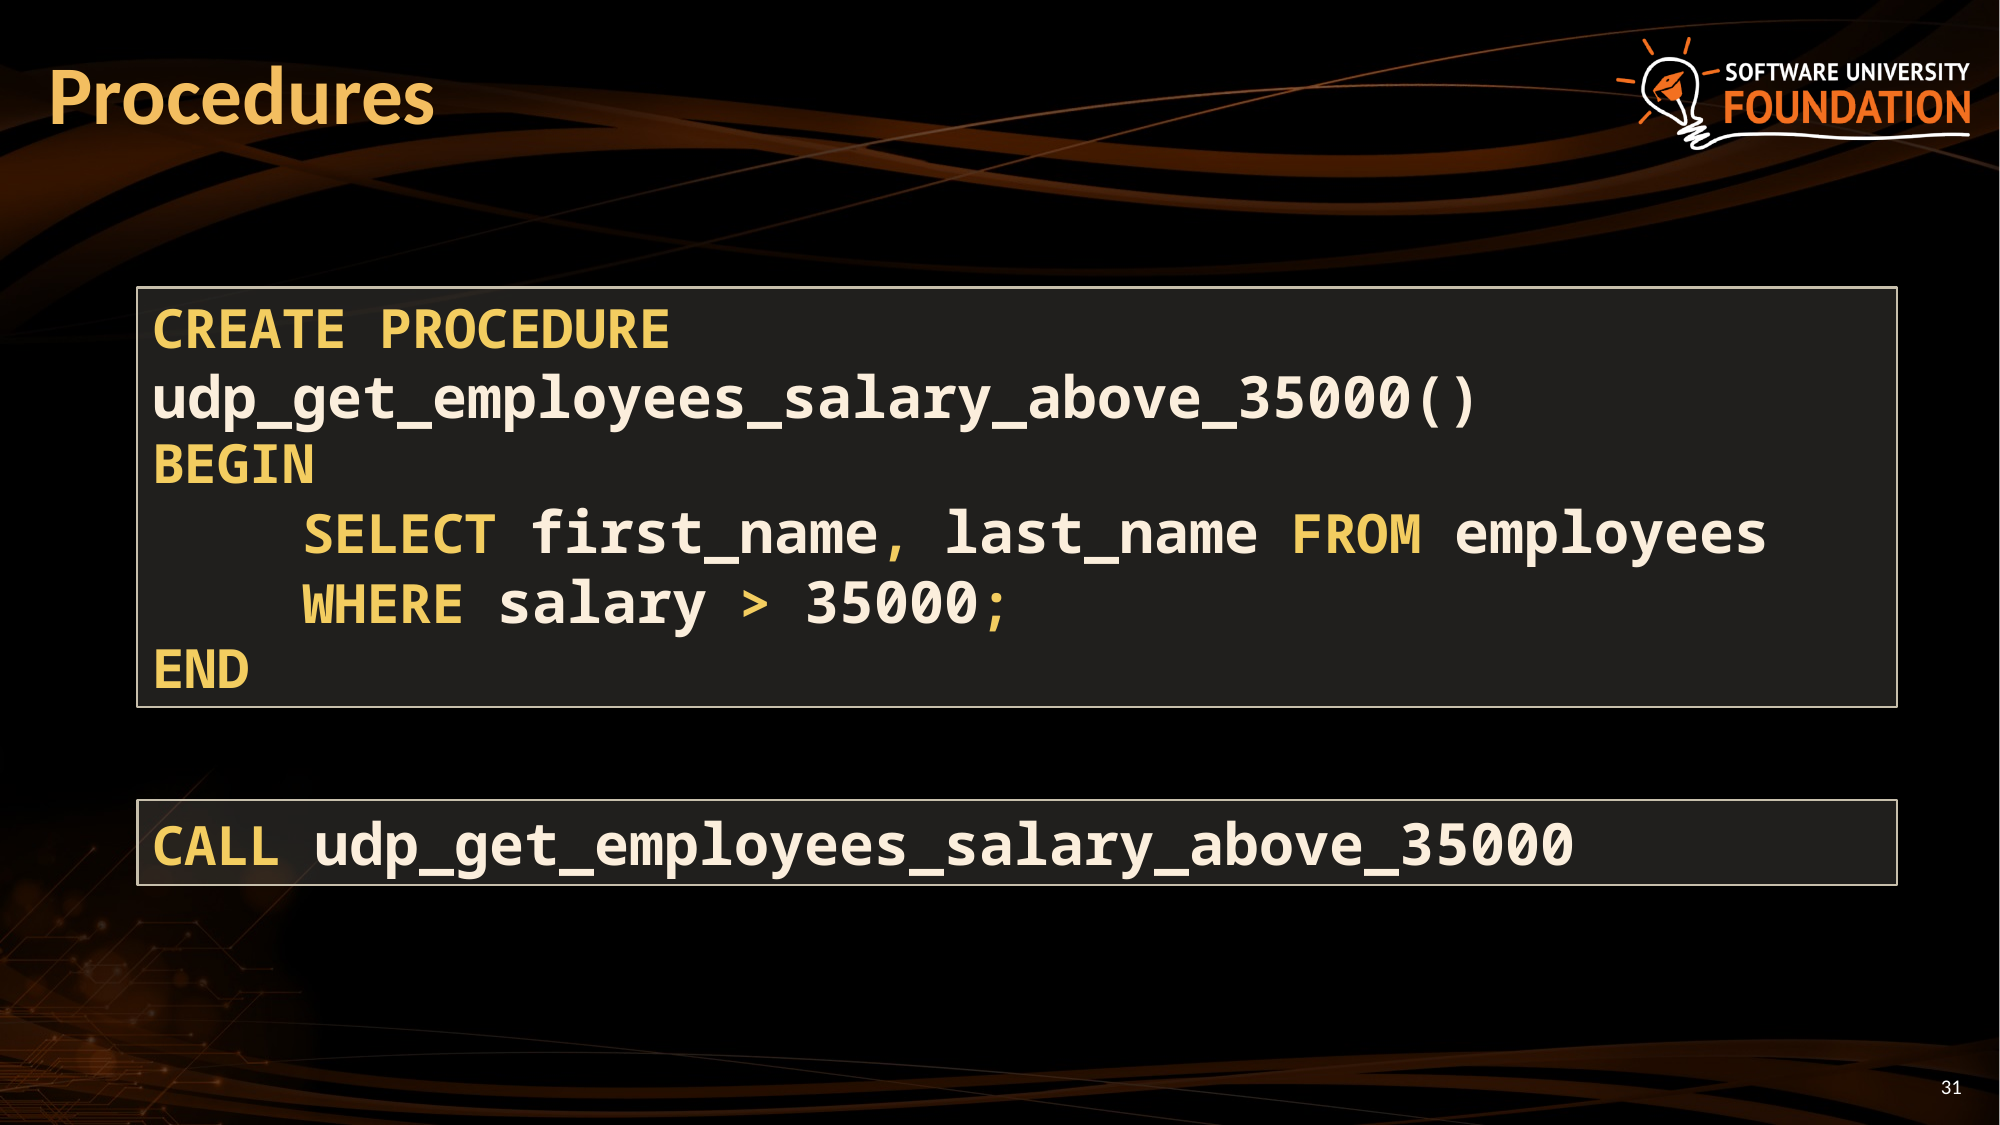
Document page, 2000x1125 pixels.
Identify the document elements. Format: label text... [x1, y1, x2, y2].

slide_number 31 [1897, 1070, 1968, 1103]
picture [0, 0, 2000, 1125]
title Procedures [30, 6, 1602, 189]
text_box CALL udp_get_employees_salary_above_35000 [137, 800, 1898, 885]
text_box CREATE PROCEDURE udp_get_employees_salary_above_35000() BEGIN SELECT first_name, last_name FROM employees WHERE salary > 35000; END [137, 287, 1898, 708]
